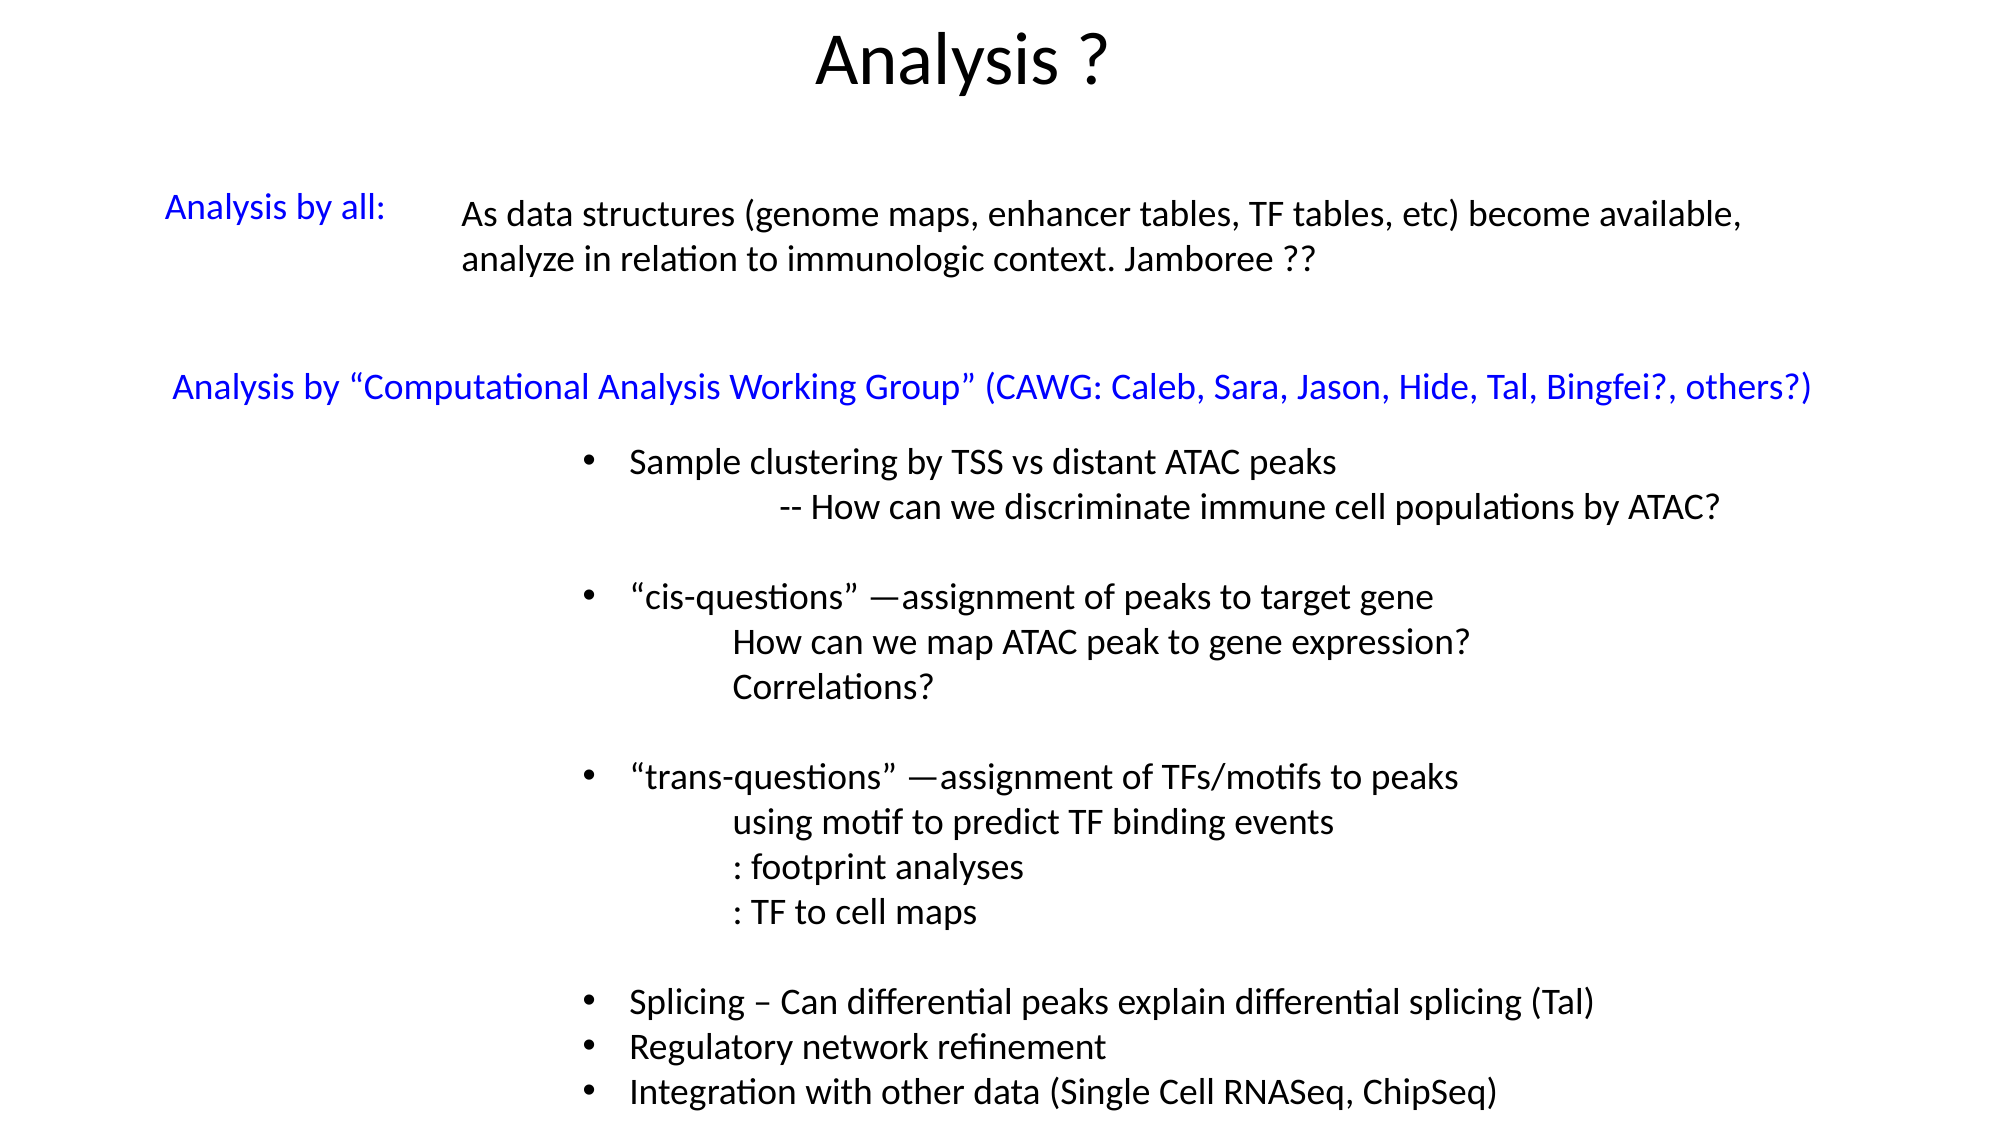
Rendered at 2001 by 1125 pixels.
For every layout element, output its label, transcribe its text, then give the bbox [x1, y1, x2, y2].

text_box Sample clustering by TSS vs distant ATAC peaks -- How can we discriminate immune cell populations by ATAC? “cis-questions” —assignment of peaks to target gene How can we map ATAC peak to gene expression? Correlations? “trans-questions” —assignment of TFs/motifs to peaks using motif to predict TF binding events : footprint analyses : TF to cell maps Splicing – Can differential peaks explain differential splicing (Tal) Regulatory network refinement Integration with other data (Single Cell RNASeq, ChipSeq) [567, 429, 1906, 1120]
text_box Analysis by “Computational Analysis Working Group” (CAWG: Caleb, Sara, Jason, Hide, Tal, Bingfei?, others?) [157, 354, 1829, 415]
text_box As data structures (genome maps, enhancer tables, TF tables, etc) become available, analyze in relation to immunologic context. Jamboree ?? [446, 182, 1785, 287]
text_box Analysis by all: [149, 174, 410, 235]
text_box Analysis ? [800, 2, 1187, 107]
